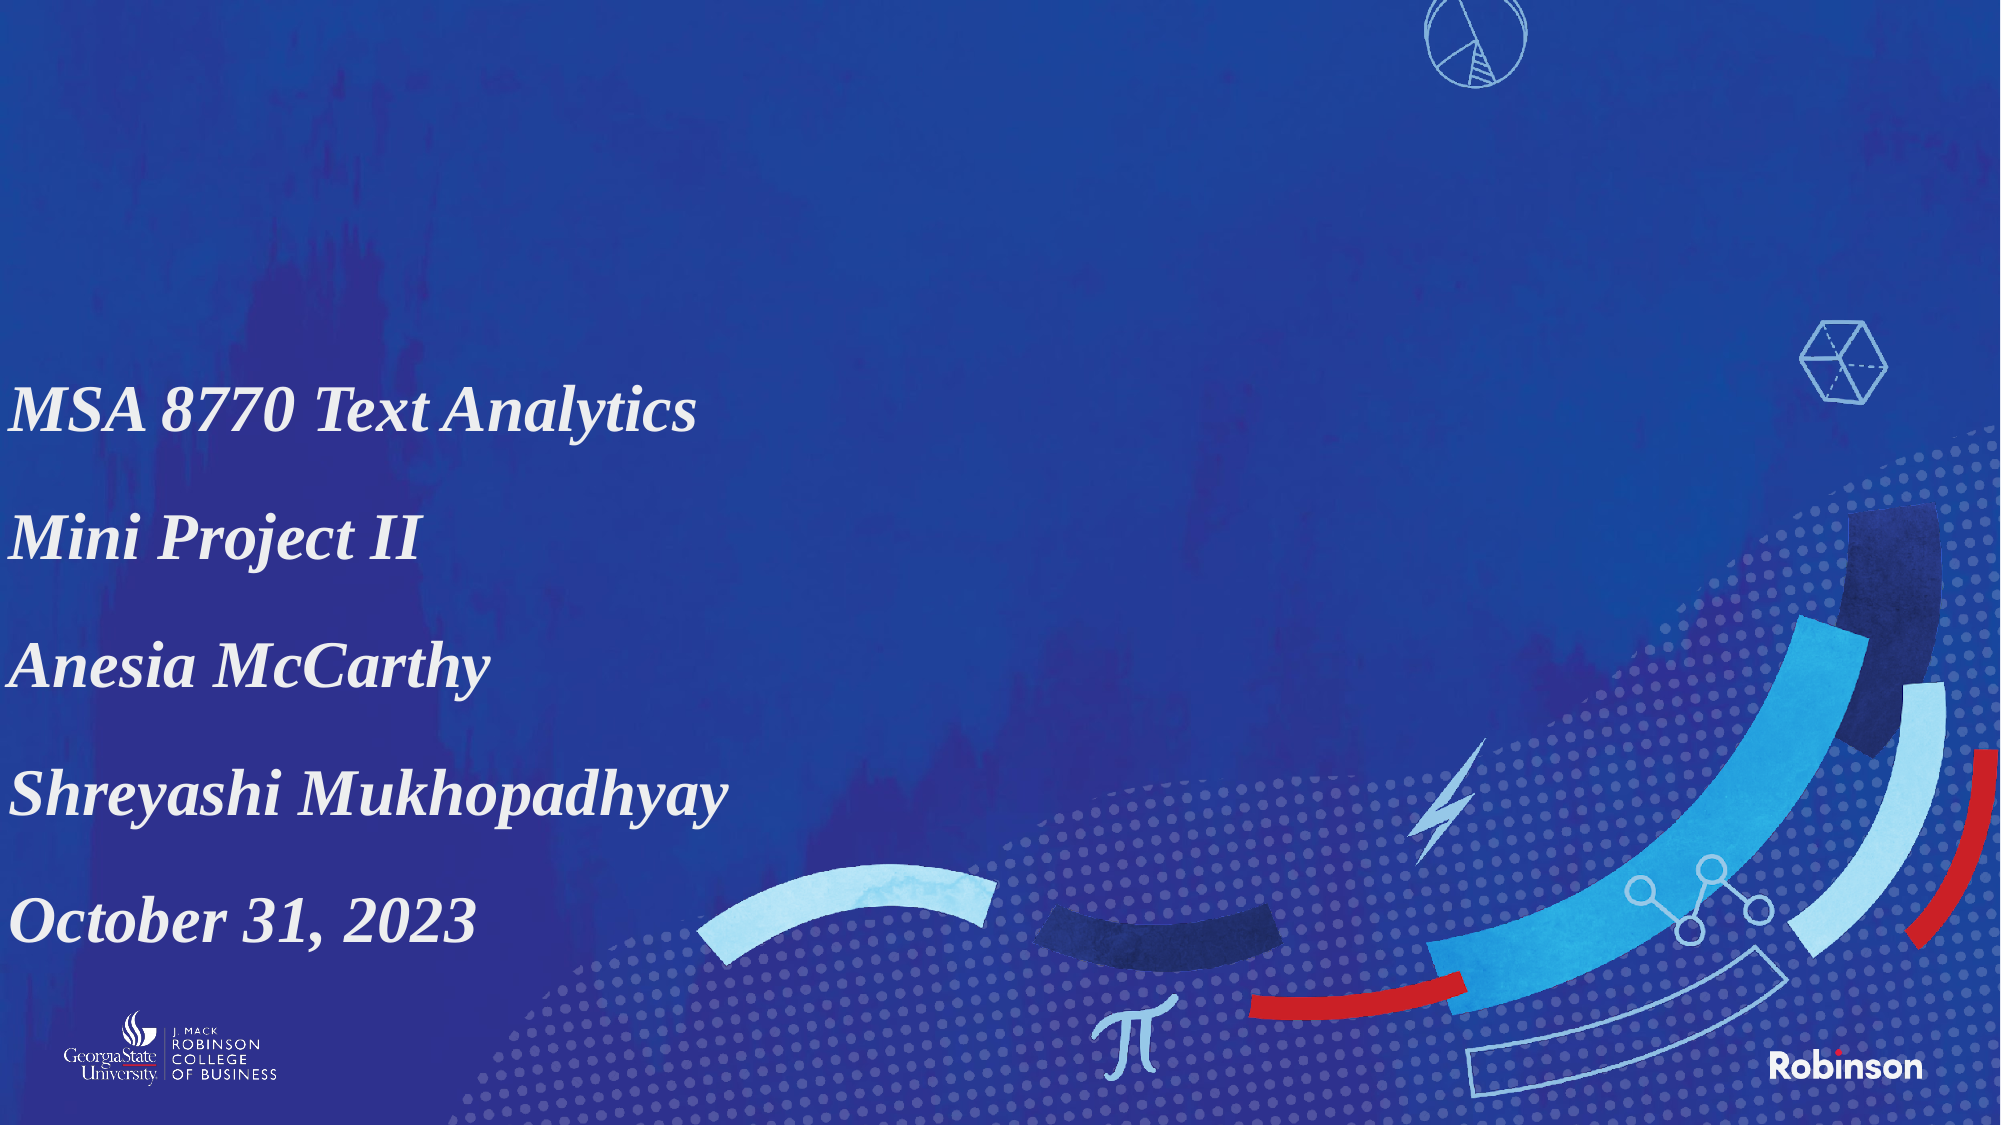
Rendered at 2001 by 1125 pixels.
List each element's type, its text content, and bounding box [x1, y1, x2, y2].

title MSA 8770 Text Analytics Mini Project II Anesia McCarthy Shreyashi Mukhopadhyay October 31, 2023 [8, 191, 1741, 1076]
picture [0, 0, 2001, 1125]
